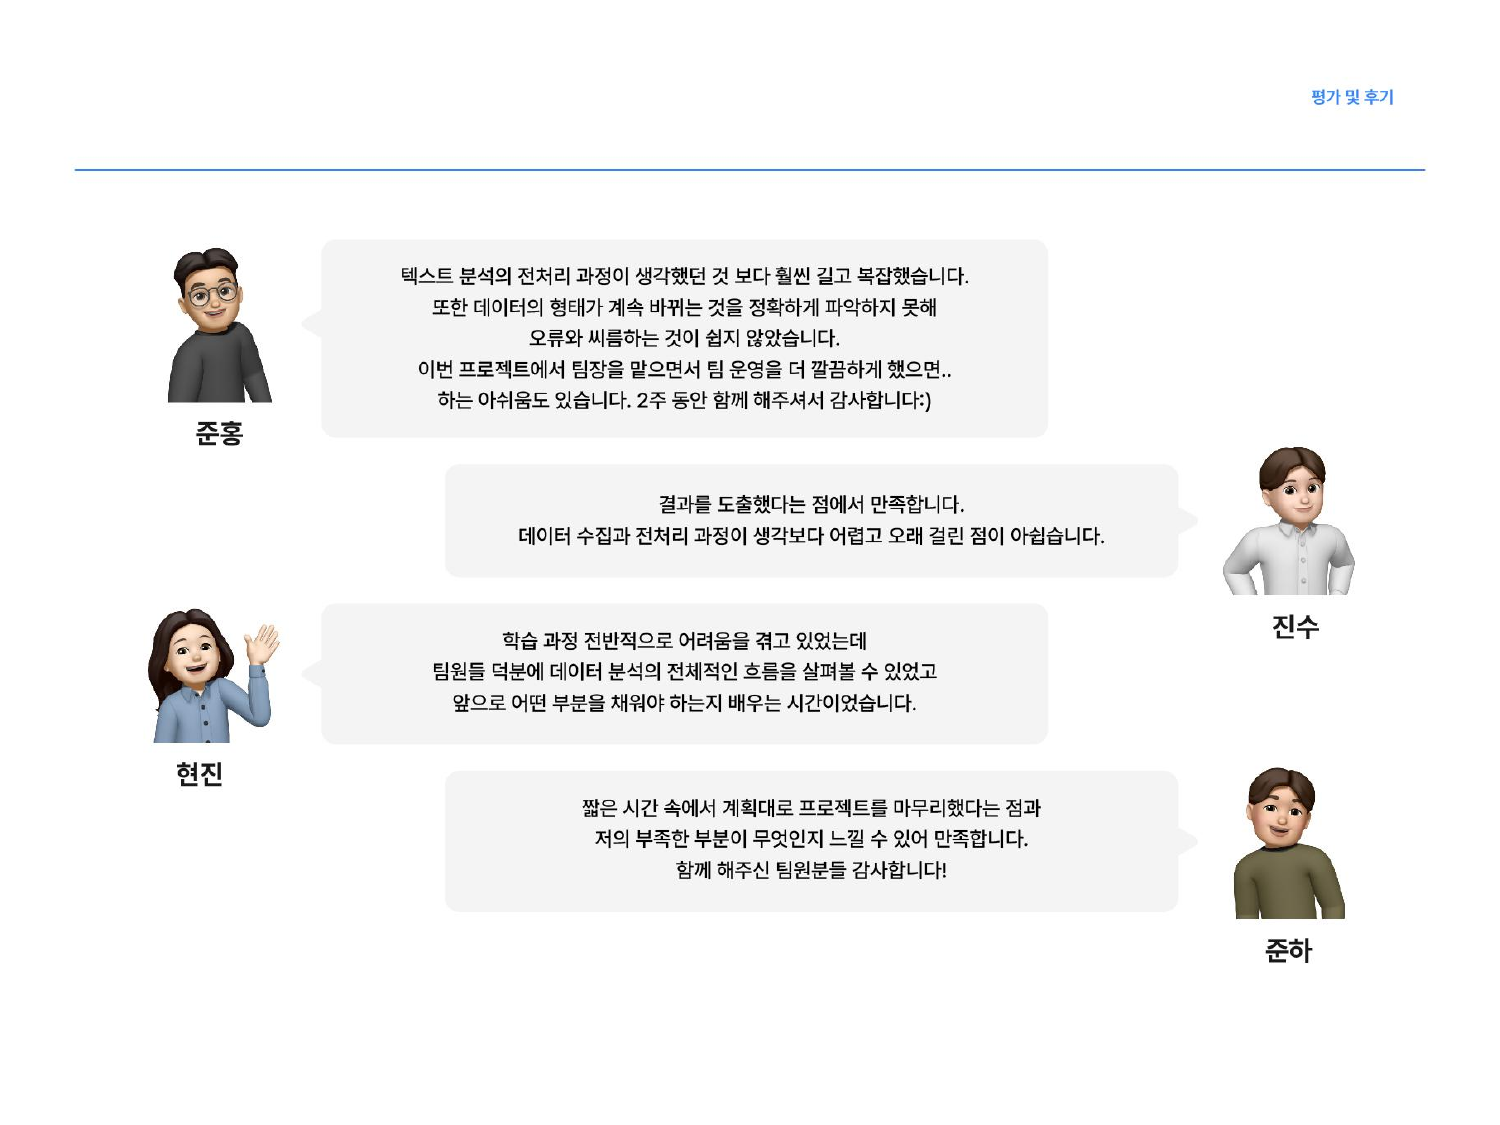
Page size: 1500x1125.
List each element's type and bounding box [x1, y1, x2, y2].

picture [24, 24, 1476, 1051]
